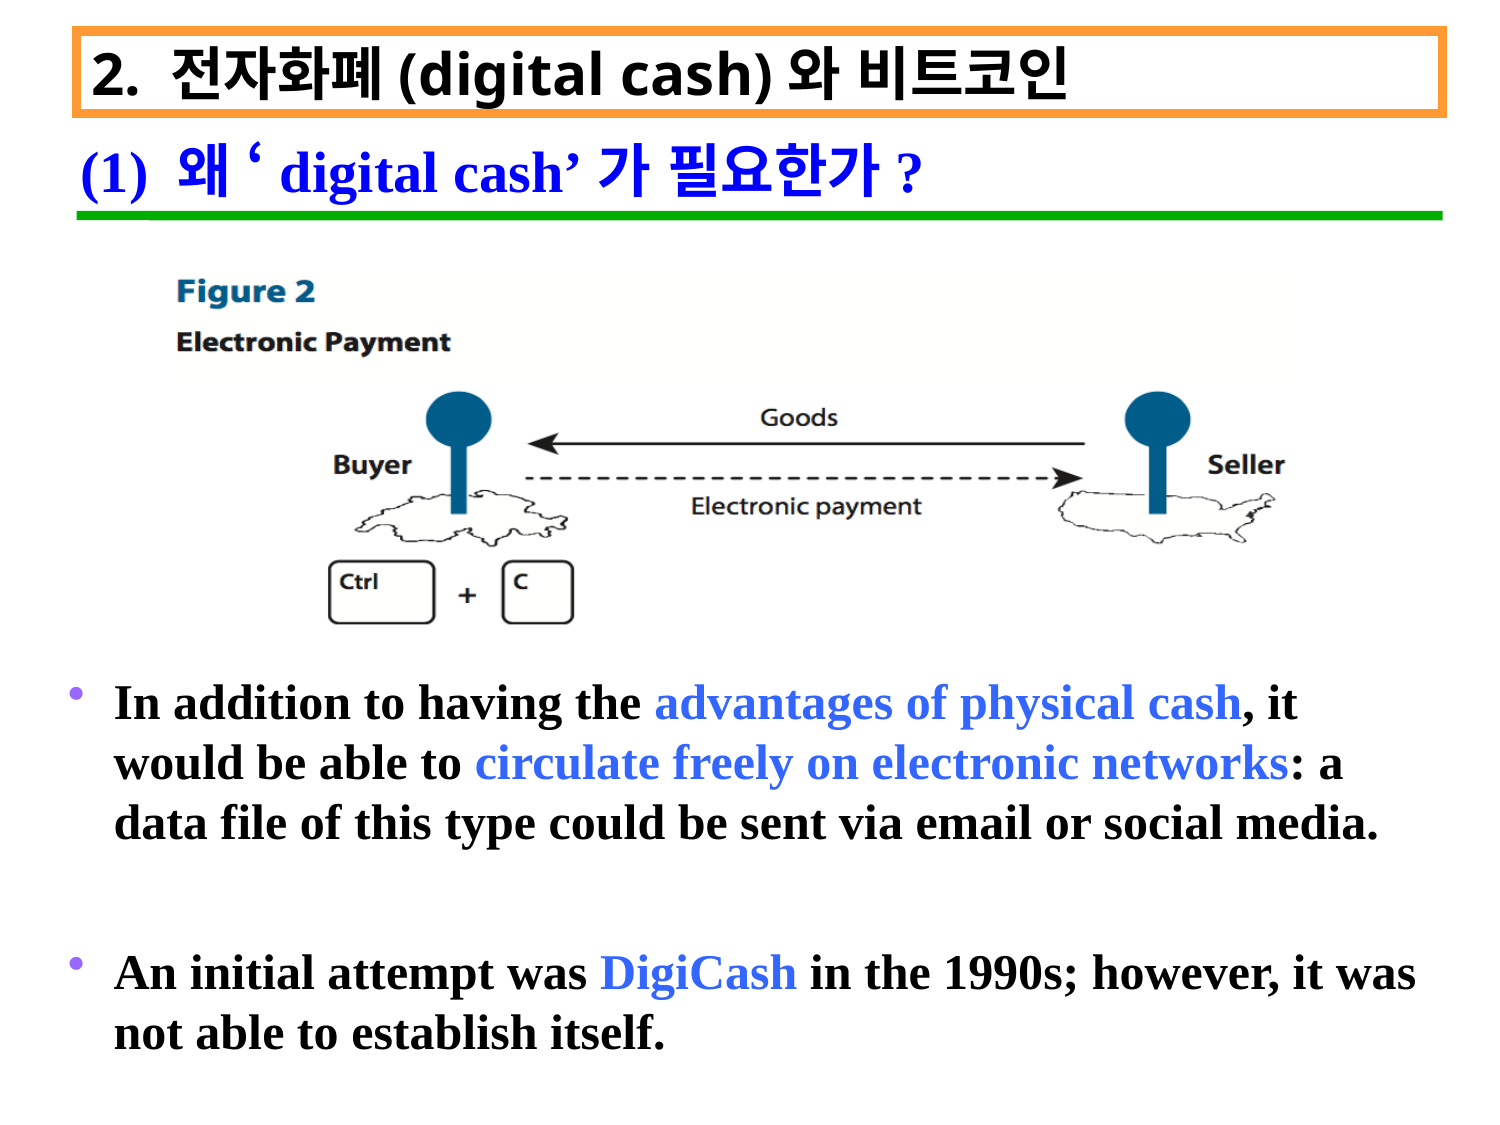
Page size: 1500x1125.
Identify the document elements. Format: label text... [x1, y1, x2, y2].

picture [168, 266, 1297, 634]
text_box 2. 전자화폐(digital cash)와 비트코인 [76, 30, 1443, 114]
subtitle (1) 왜 ‘digital cash’가 필요한가? In addition to having the advantages of physical cash, it would be able to circulate freely on electronic networks: a data file of this type could be sent via email or social media. An initial attempt was DigiCash in the 1990s; however, it was not able to establish itself. [52, 126, 1444, 1104]
